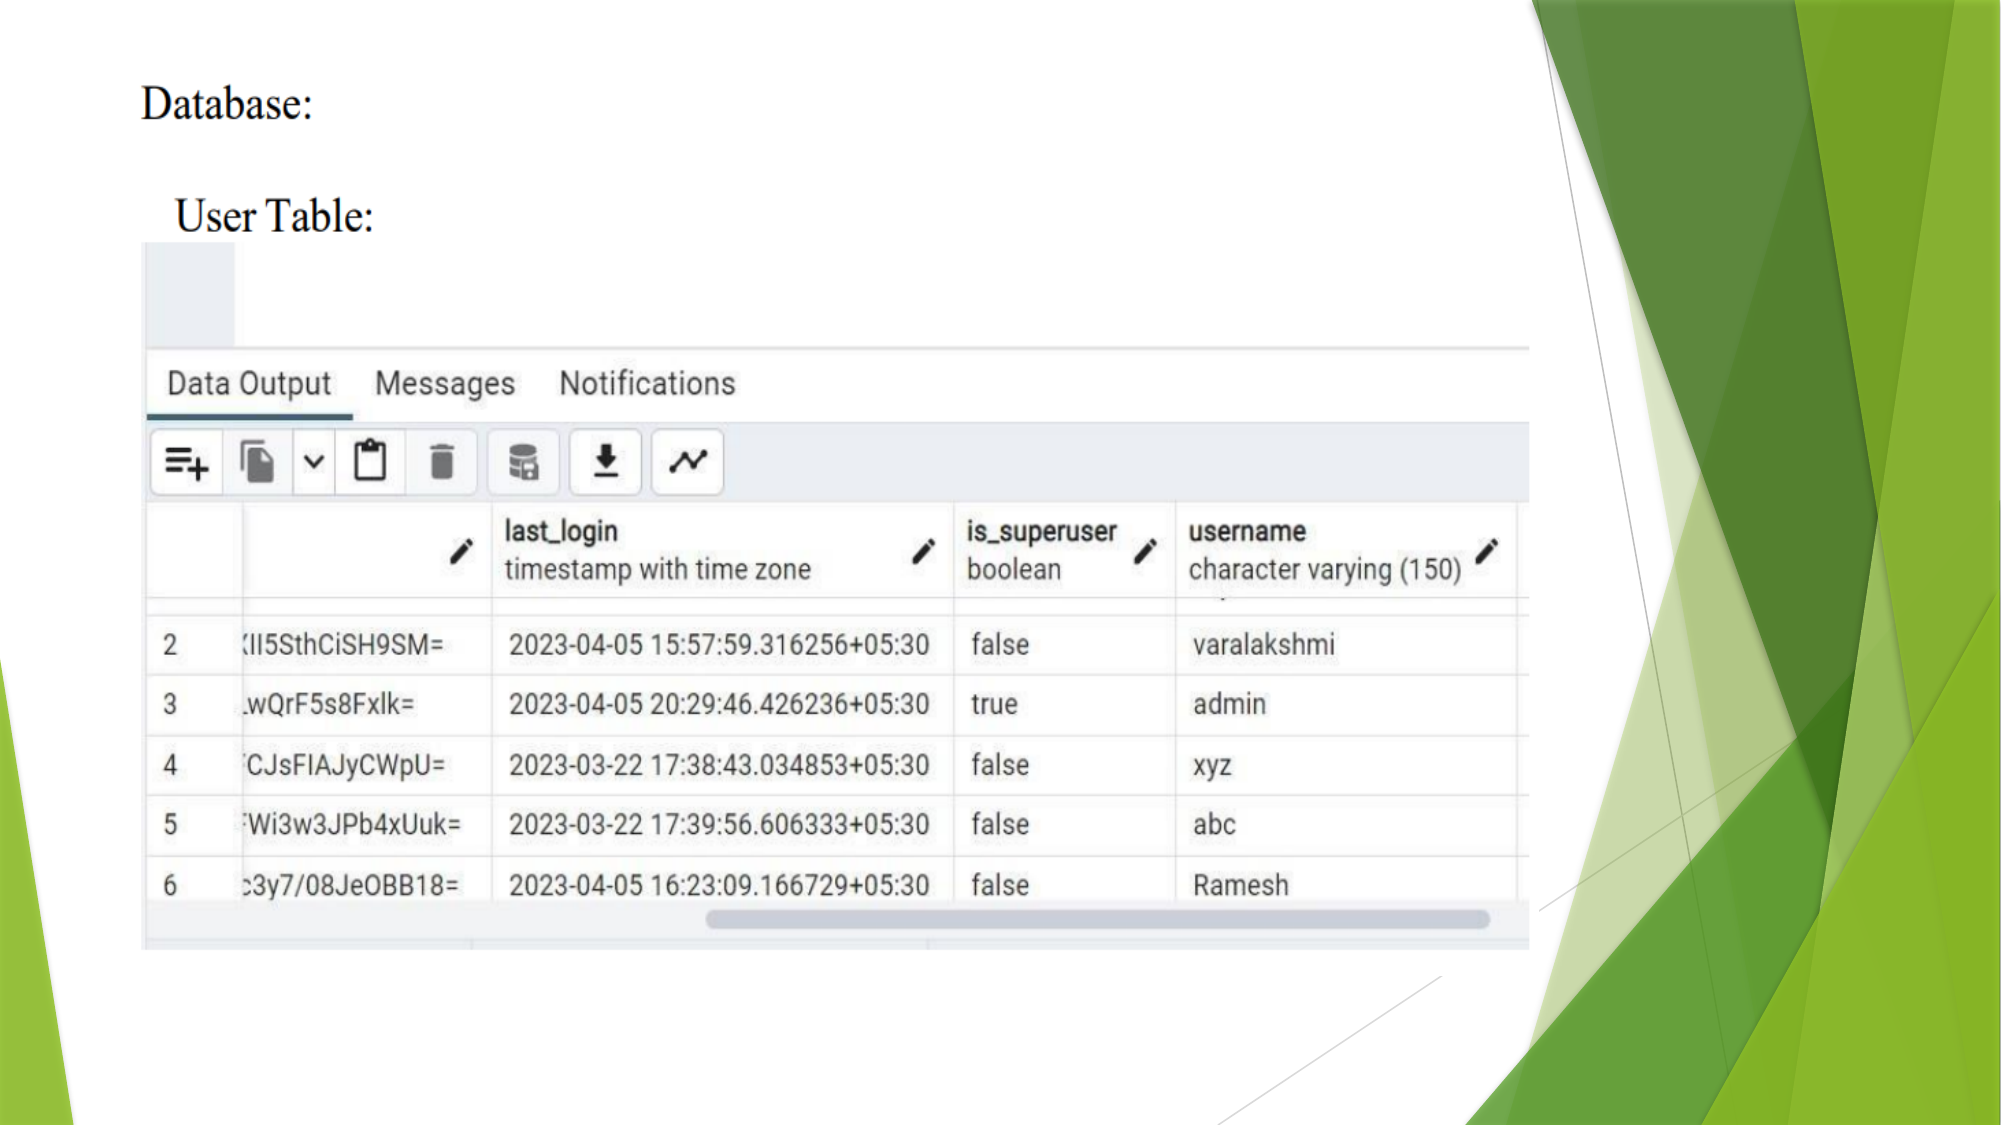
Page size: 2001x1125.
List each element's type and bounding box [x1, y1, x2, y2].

picture [125, 65, 1539, 977]
